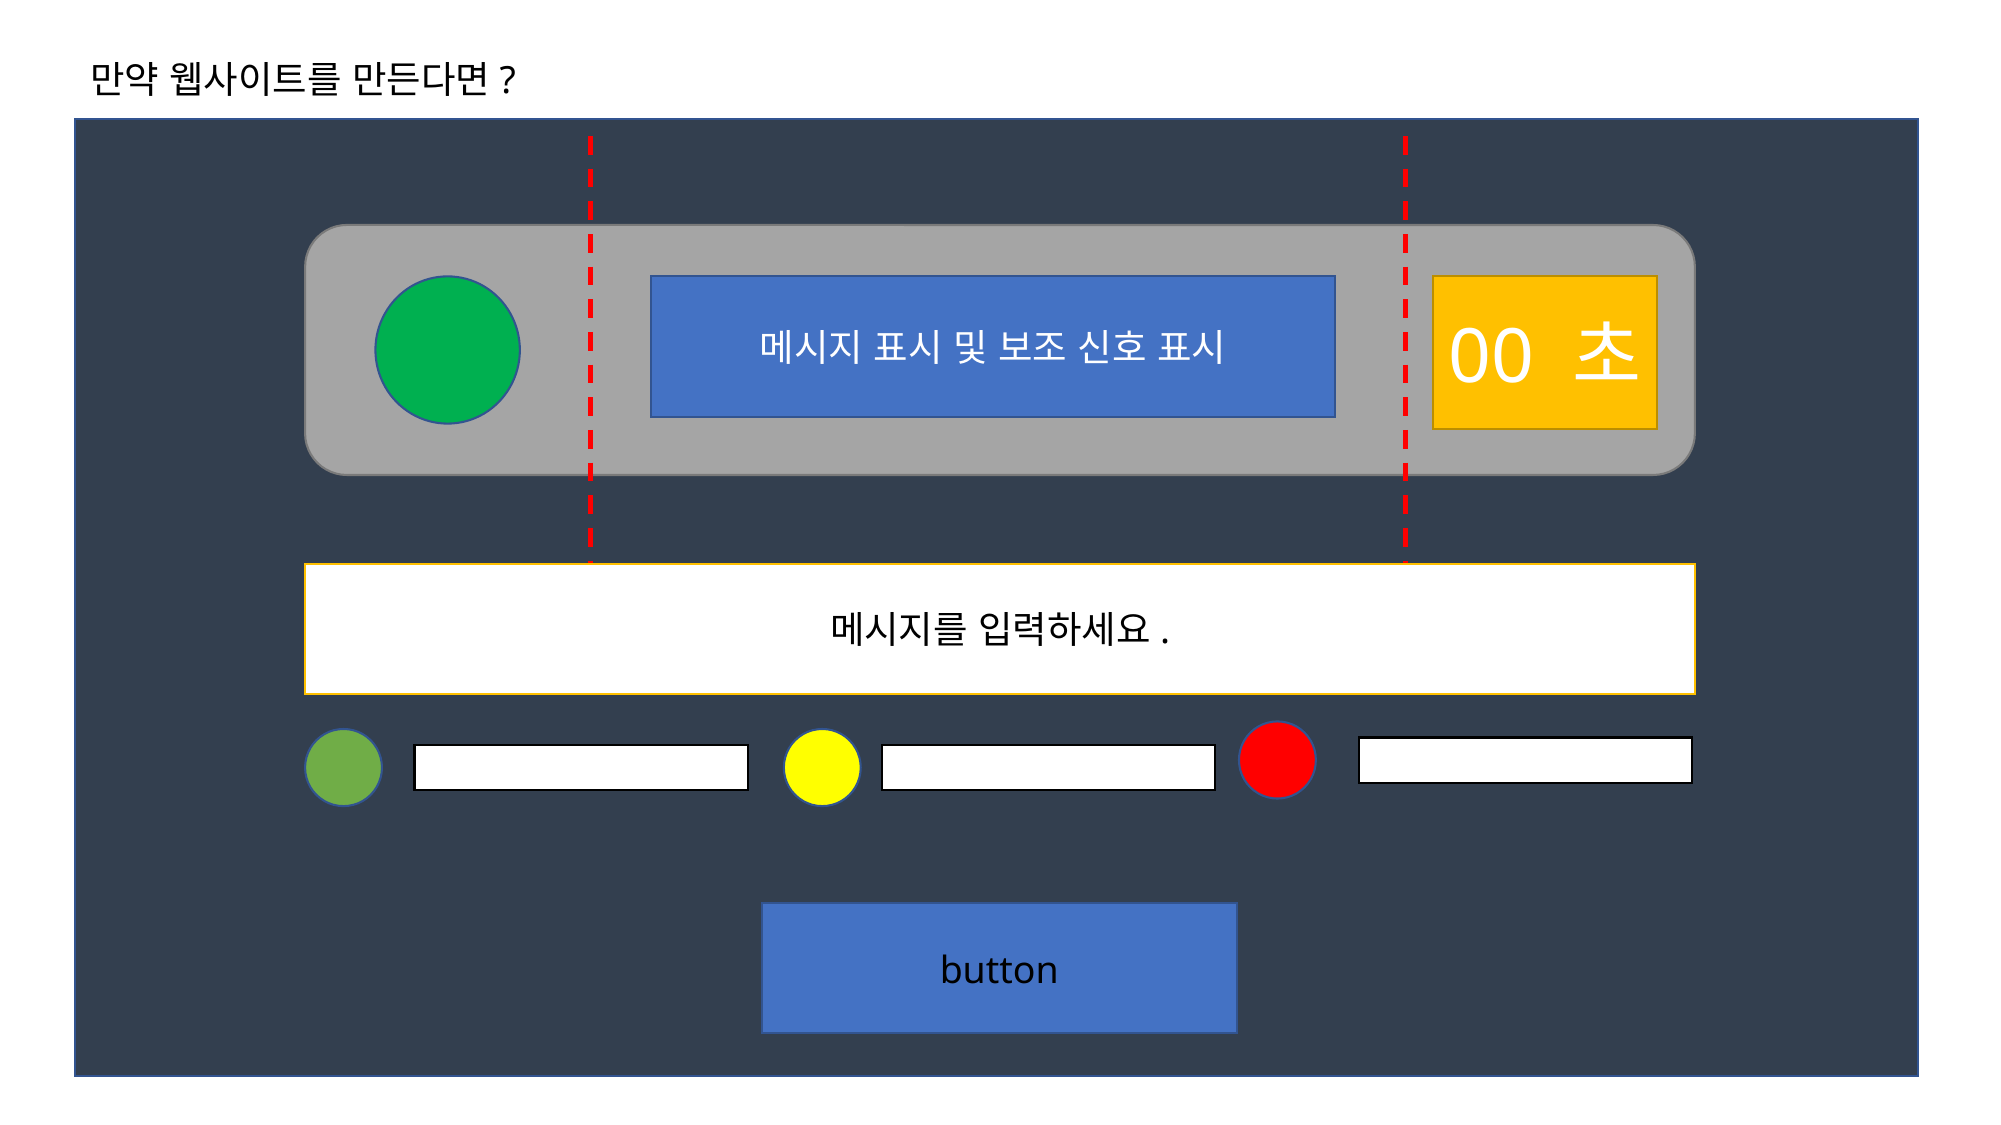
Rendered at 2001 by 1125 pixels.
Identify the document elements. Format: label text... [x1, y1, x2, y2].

text_box [374, 275, 521, 425]
text_box [782, 727, 862, 808]
text_box [591, 223, 1405, 477]
text_box [304, 727, 384, 808]
text_box [881, 744, 1216, 791]
text_box 메시지를 입력하세요. [304, 563, 1696, 695]
text_box 만약 웹사이트를 만든다면? [75, 48, 610, 109]
text_box button [761, 902, 1238, 1034]
text_box [304, 223, 590, 477]
text_box 메시지 표시 및 보조 신호 표시 [650, 275, 1336, 418]
text_box 00 초 [1432, 275, 1658, 430]
text_box [1237, 720, 1317, 800]
text_box [1358, 736, 1693, 784]
text_box [1406, 223, 1696, 477]
text_box [74, 118, 1919, 1077]
text_box [413, 744, 749, 791]
